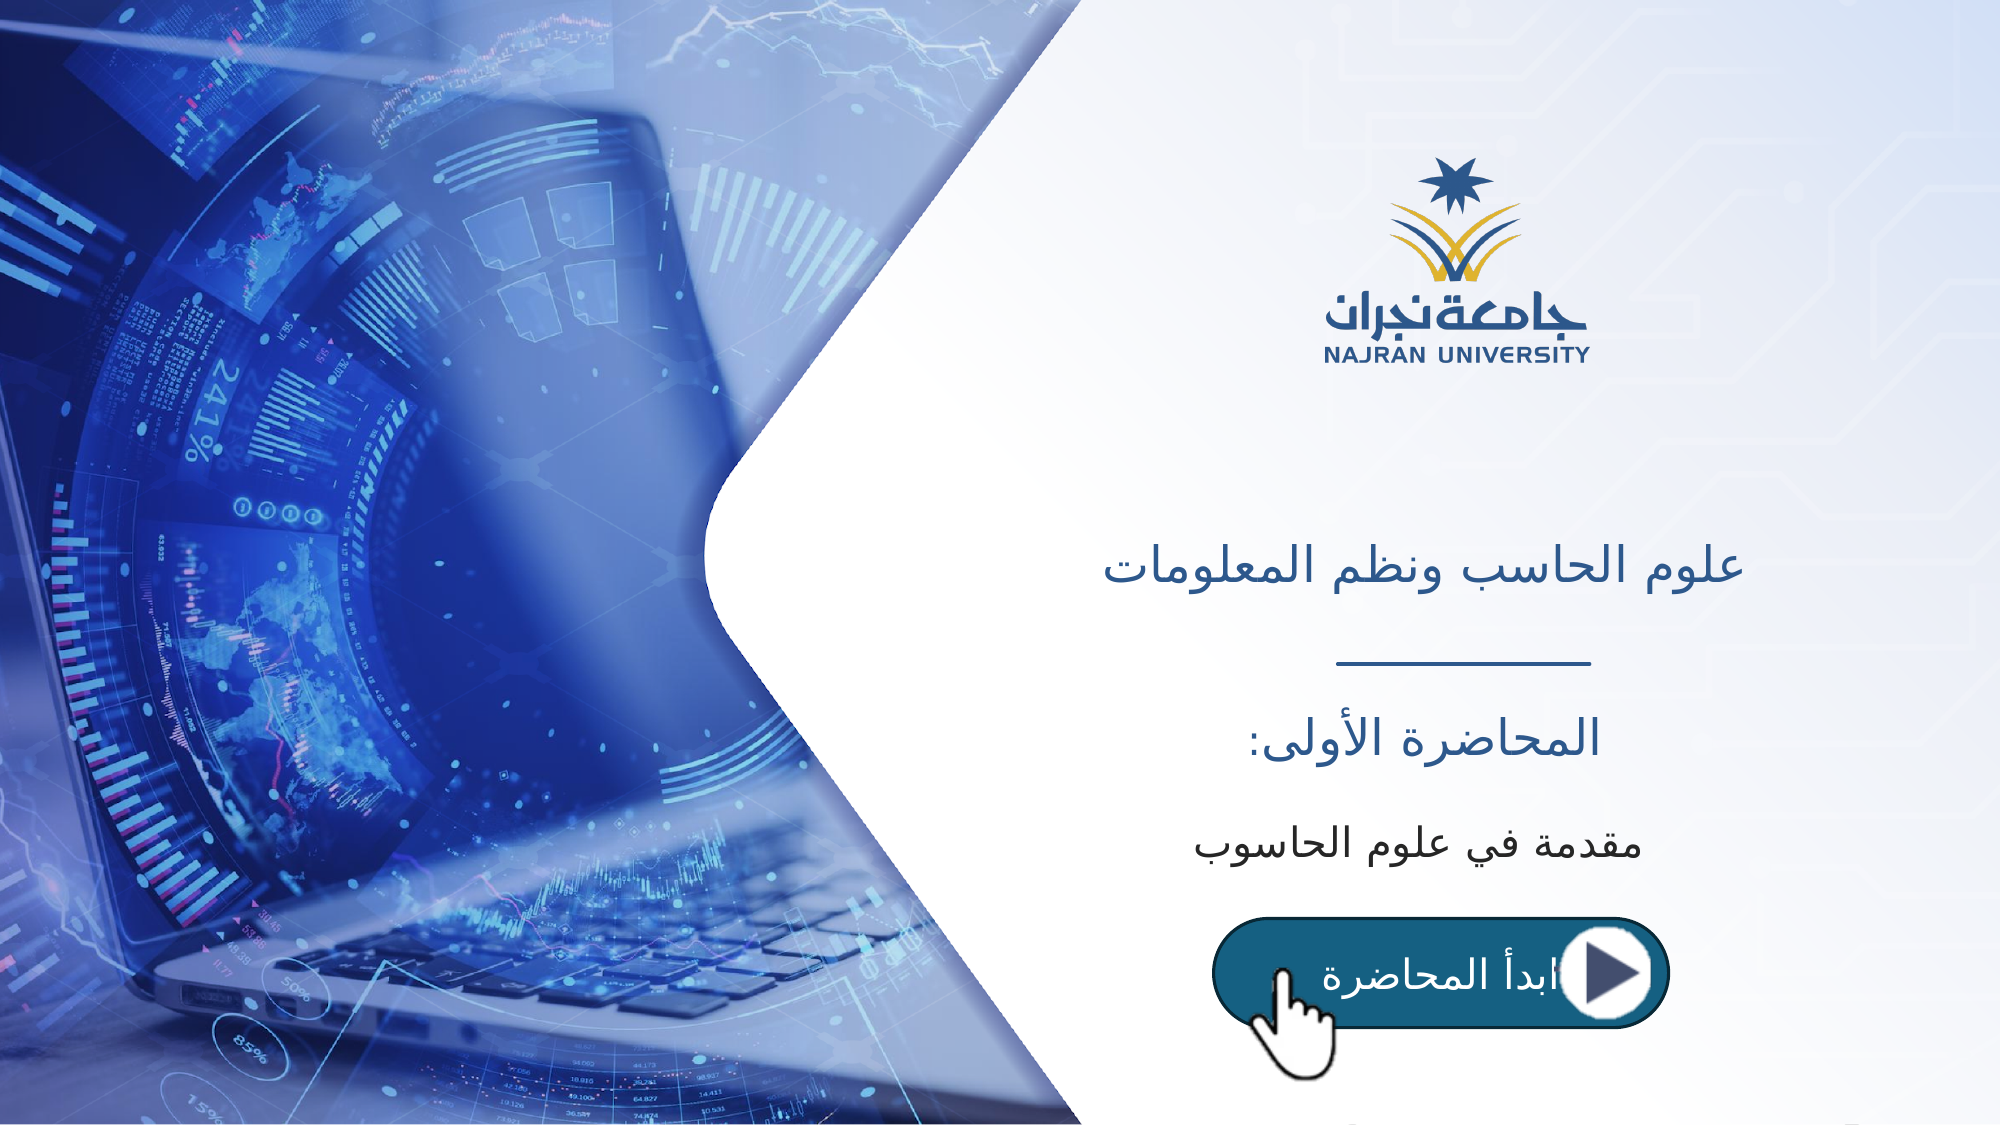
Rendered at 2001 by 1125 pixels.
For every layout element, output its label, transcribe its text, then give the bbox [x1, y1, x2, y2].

text_box علوم الحاسب ونظم المعلومات [999, 524, 1850, 600]
text_box المحاضرة الأولى: مقدمة في علوم الحاسوب [999, 698, 1850, 874]
text_box ابدأ المحاضرة [1213, 918, 1552, 1028]
text_box ابدأ المحاضرة [1662, 947, 1669, 999]
picture [0, 0, 2000, 1125]
